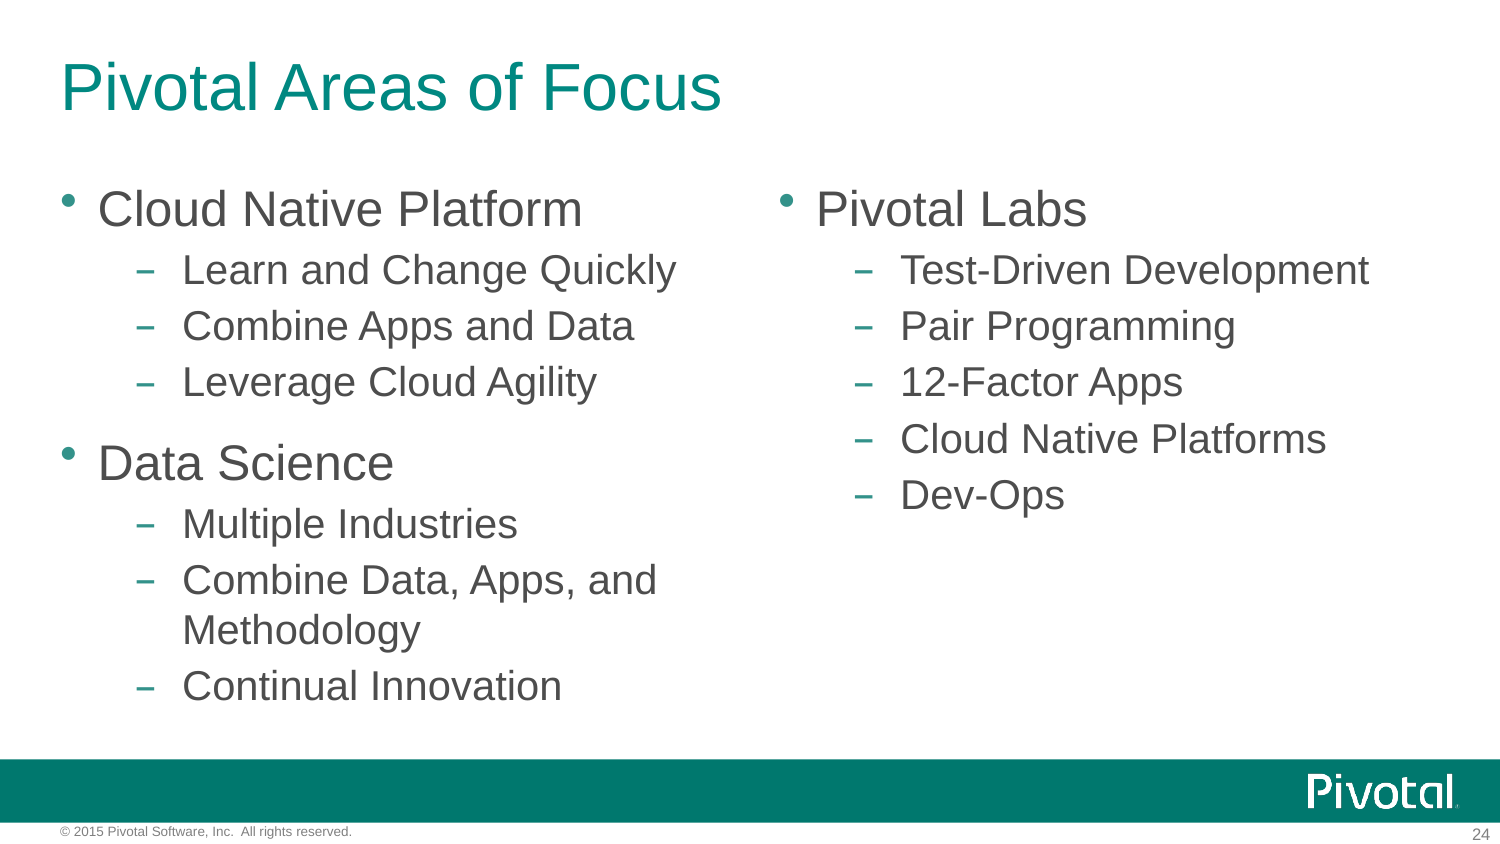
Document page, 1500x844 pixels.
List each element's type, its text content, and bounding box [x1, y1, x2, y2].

list Cloud Native Platform Learn and Change Quickly Combine Apps and Data Leverage Cloud Agility Data Science Multiple Industries Combine Data, Apps, and Methodology Continual Innovation [60, 176, 722, 732]
list Pivotal Labs Test-Driven Development Pair Programming 12-Factor Apps Cloud Native Platforms Dev-Ops [778, 176, 1440, 732]
title Pivotal Areas of Focus [60, 53, 1440, 129]
picture [1300, 761, 1464, 816]
